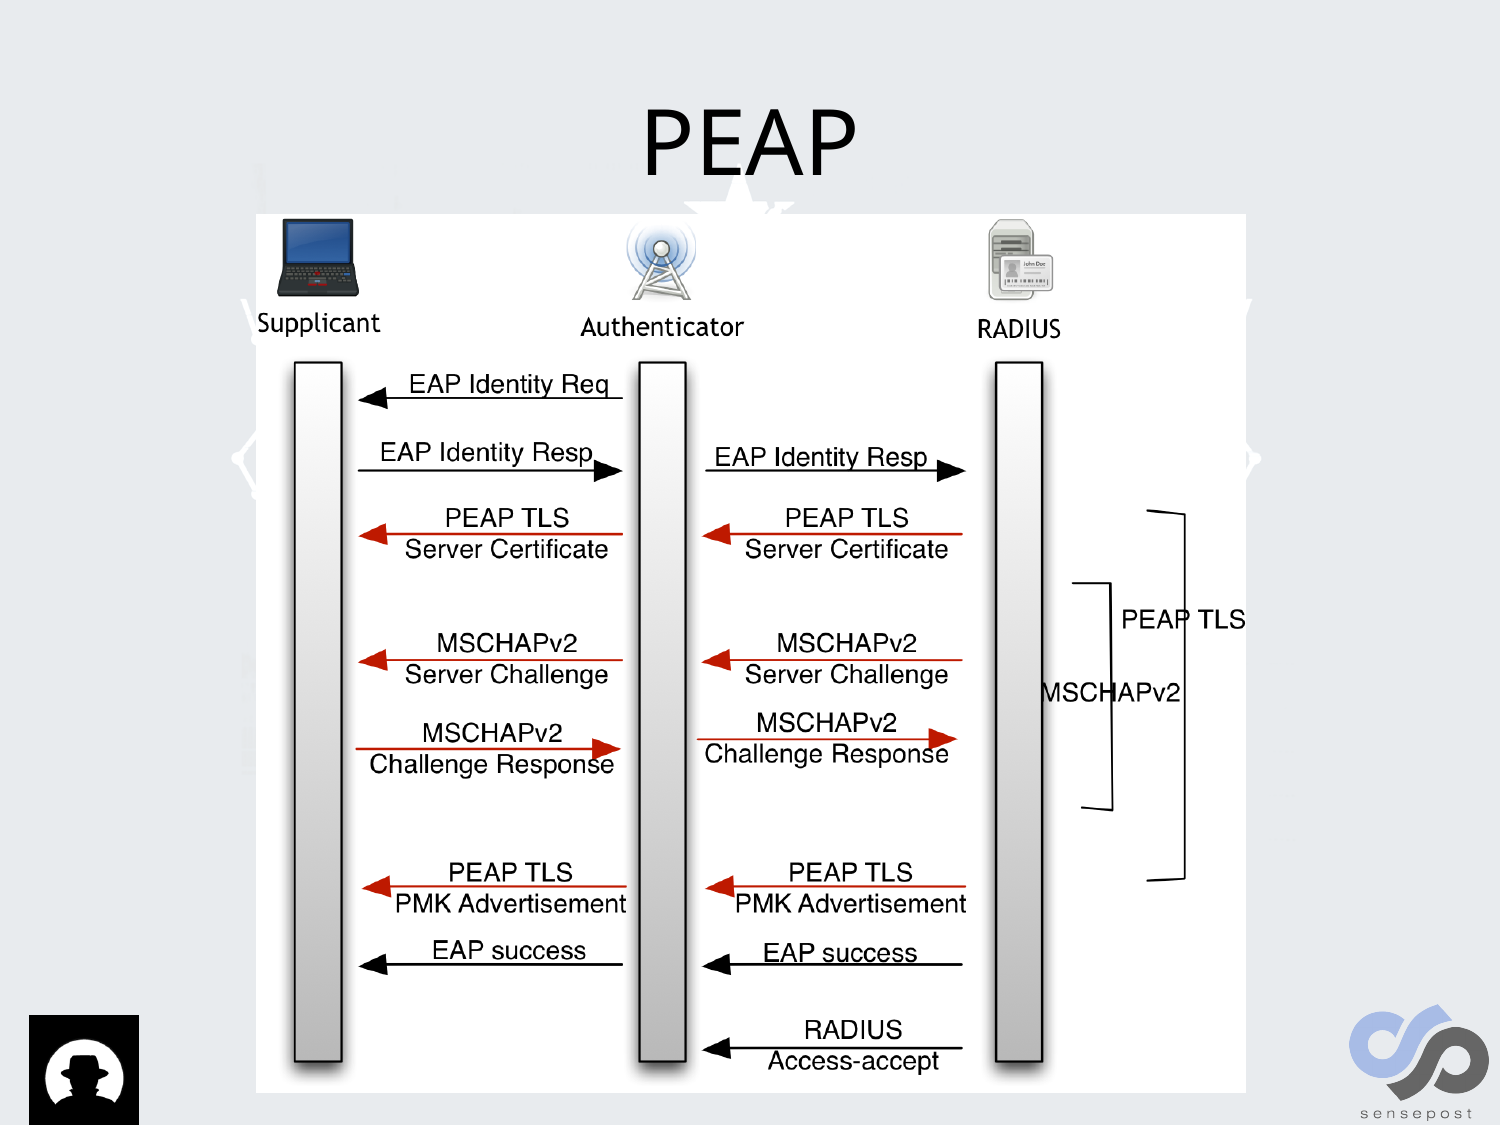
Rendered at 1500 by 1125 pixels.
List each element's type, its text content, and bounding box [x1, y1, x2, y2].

picture [255, 214, 1247, 1093]
title PEAP [75, 45, 1425, 233]
picture [29, 1015, 139, 1125]
picture [1349, 1004, 1489, 1121]
